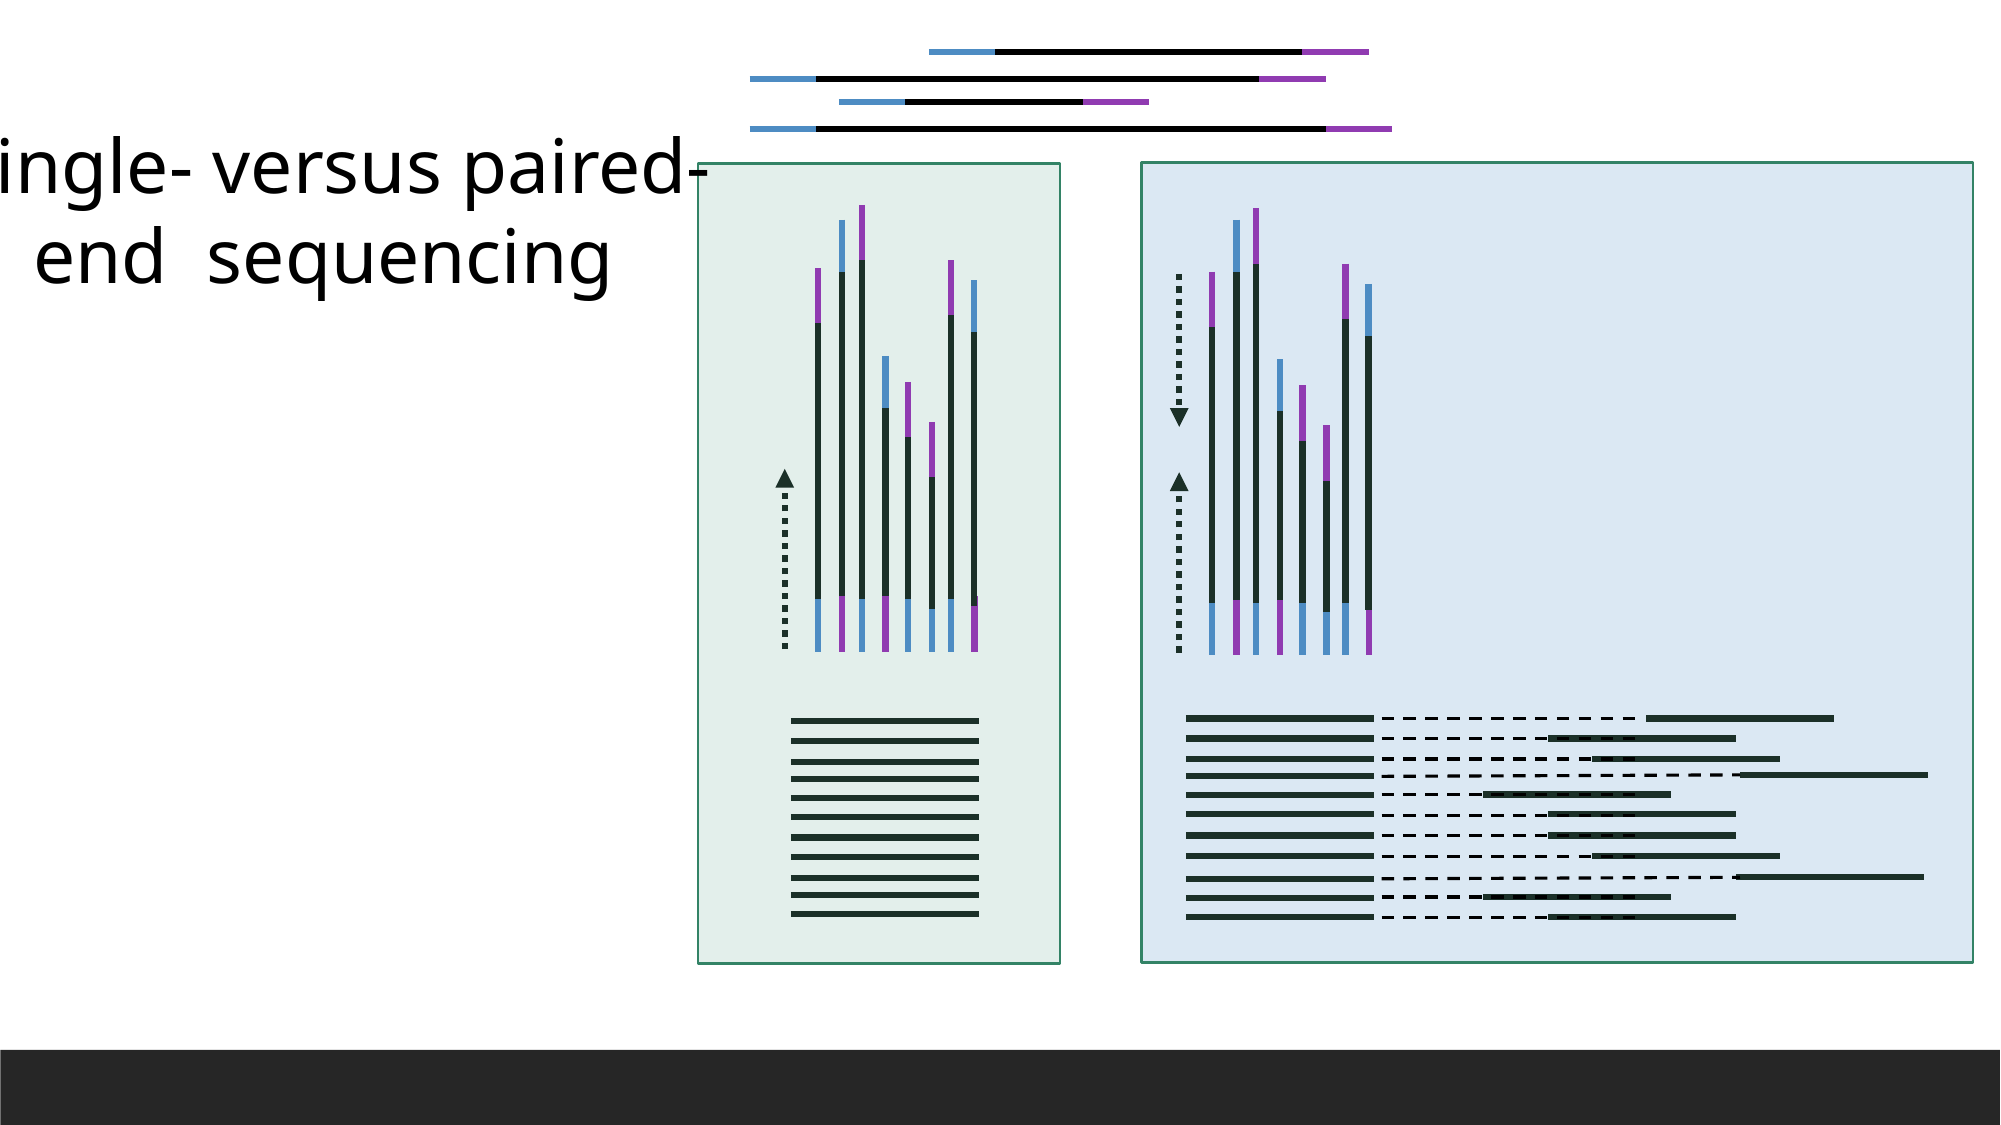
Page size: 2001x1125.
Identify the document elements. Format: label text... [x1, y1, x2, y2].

text_box [697, 162, 1061, 965]
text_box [1381, 876, 1741, 880]
text_box Single- versus paired-end sequencing [0, 111, 730, 306]
text_box [1140, 161, 1974, 964]
